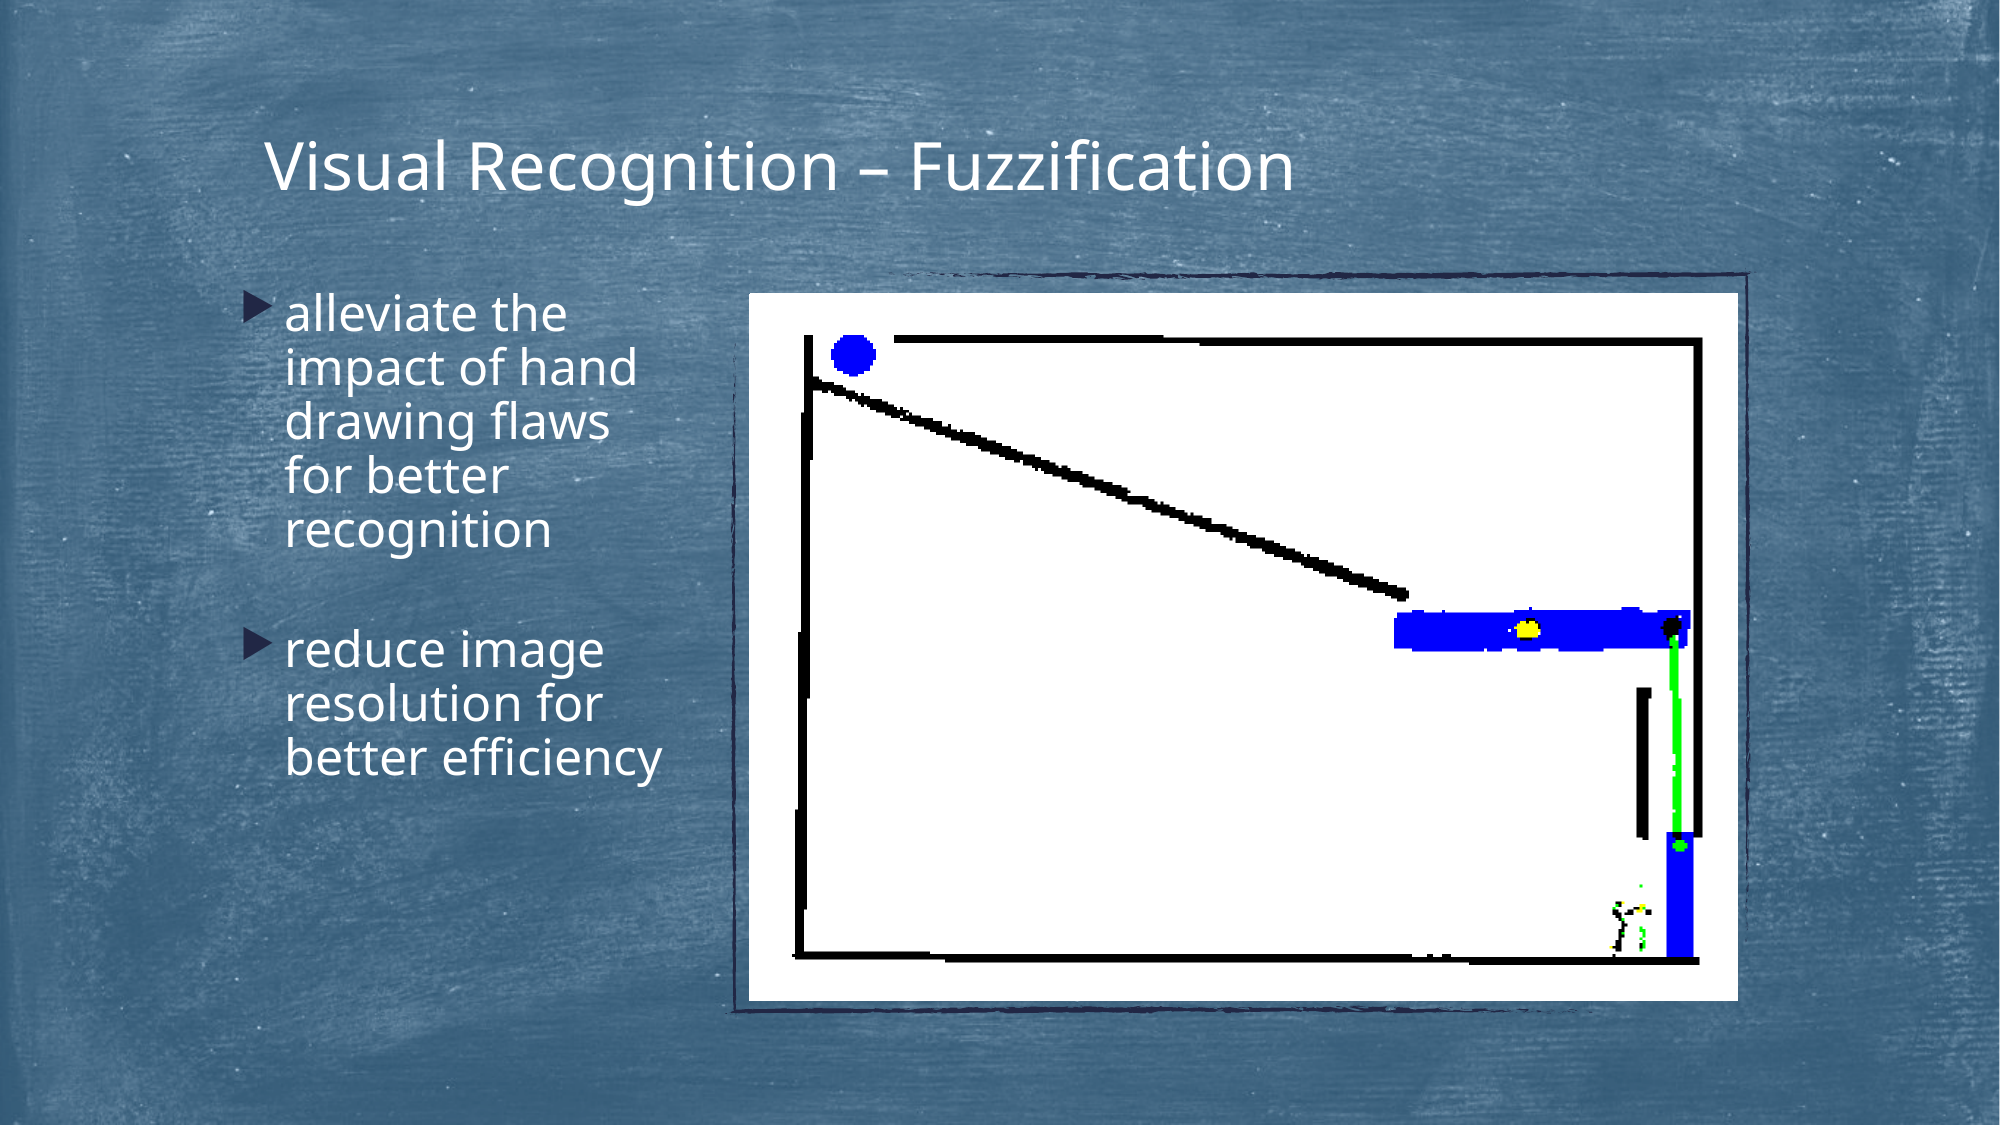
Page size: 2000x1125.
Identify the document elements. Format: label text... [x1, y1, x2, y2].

text_box alleviate the impact of hand drawing flaws for better recognition [224, 280, 700, 617]
title Visual Recognition – Fuzzification [249, 45, 1750, 213]
text_box reduce image resolution for better efficiency [224, 617, 700, 962]
picture [749, 293, 1738, 1001]
